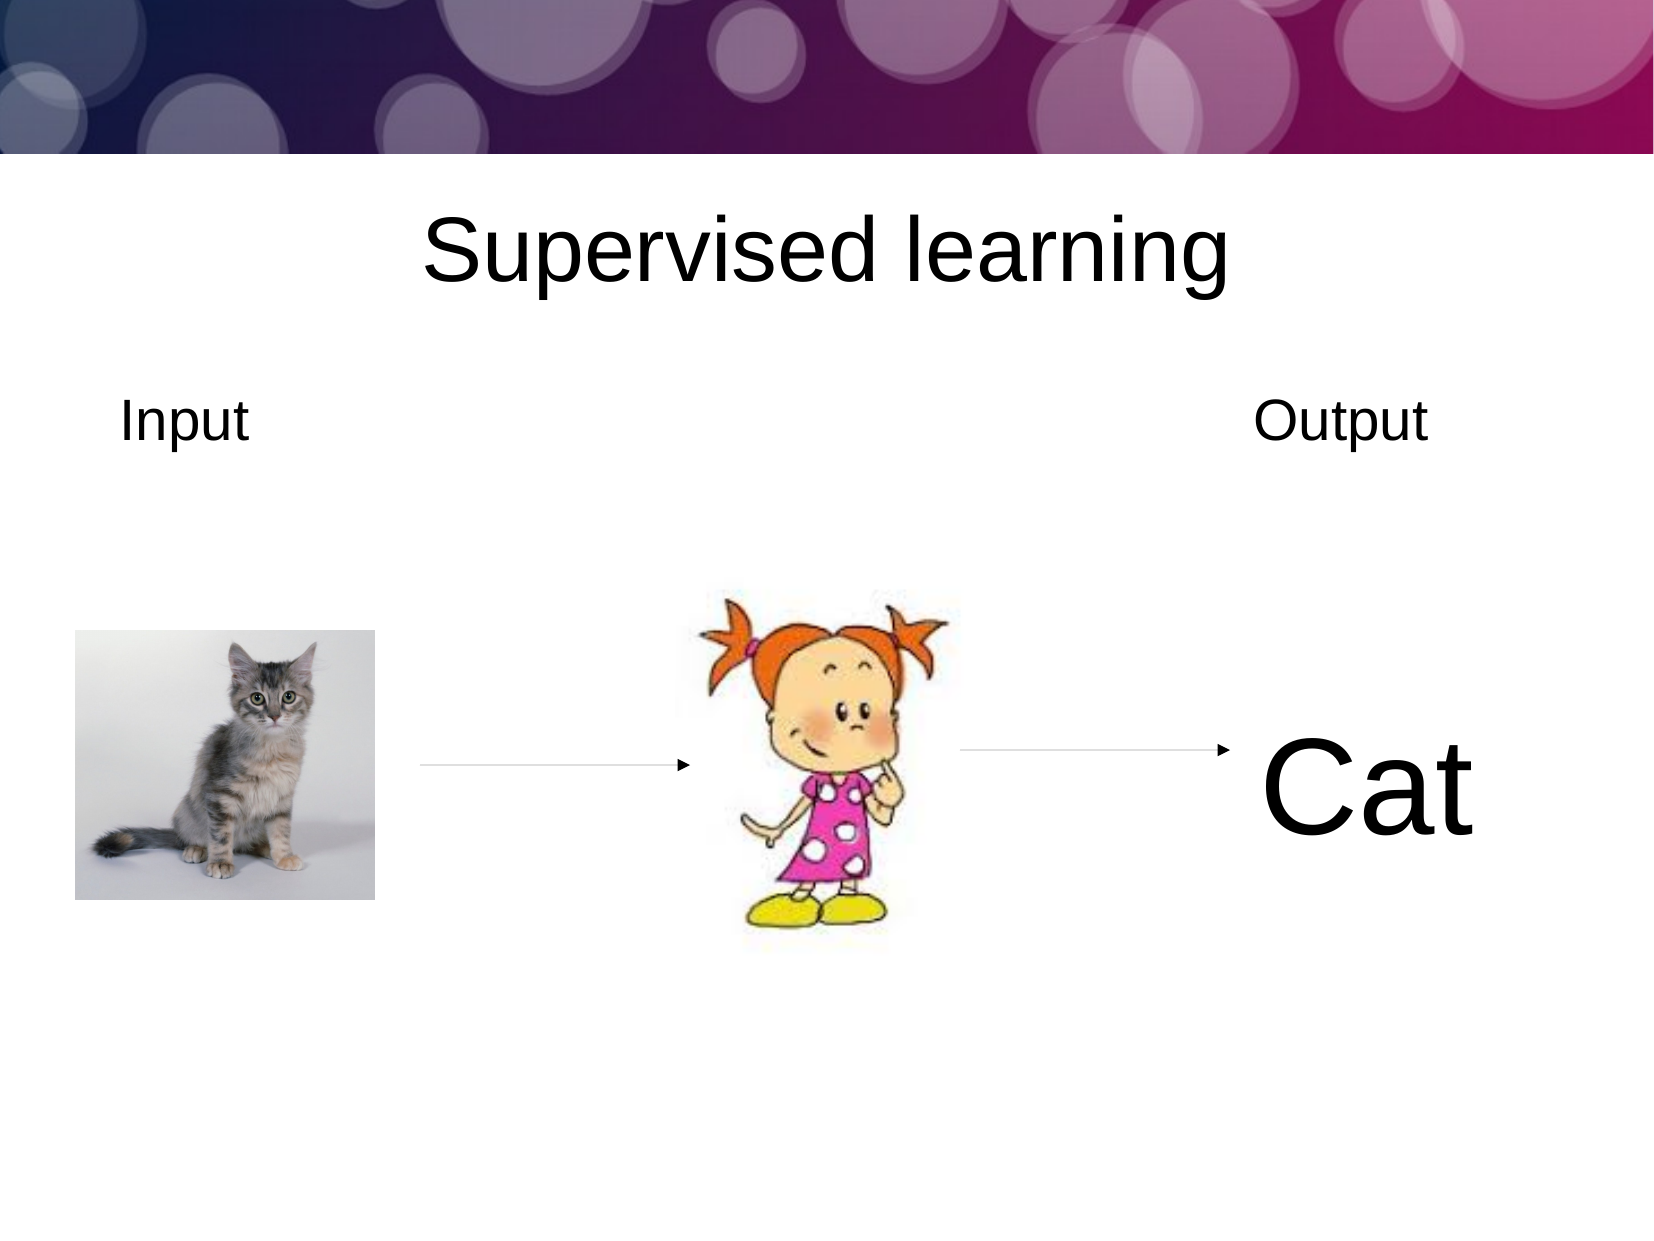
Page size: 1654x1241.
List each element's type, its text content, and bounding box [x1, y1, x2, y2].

text_box Supervised learning [82, 159, 1571, 331]
picture [674, 554, 976, 970]
text_box Cat [1244, 690, 1489, 834]
picture [74, 630, 376, 901]
picture [0, 0, 1654, 154]
text_box Input [104, 374, 375, 465]
text_box [979, 743, 1231, 757]
text_box Output [1238, 374, 1509, 465]
